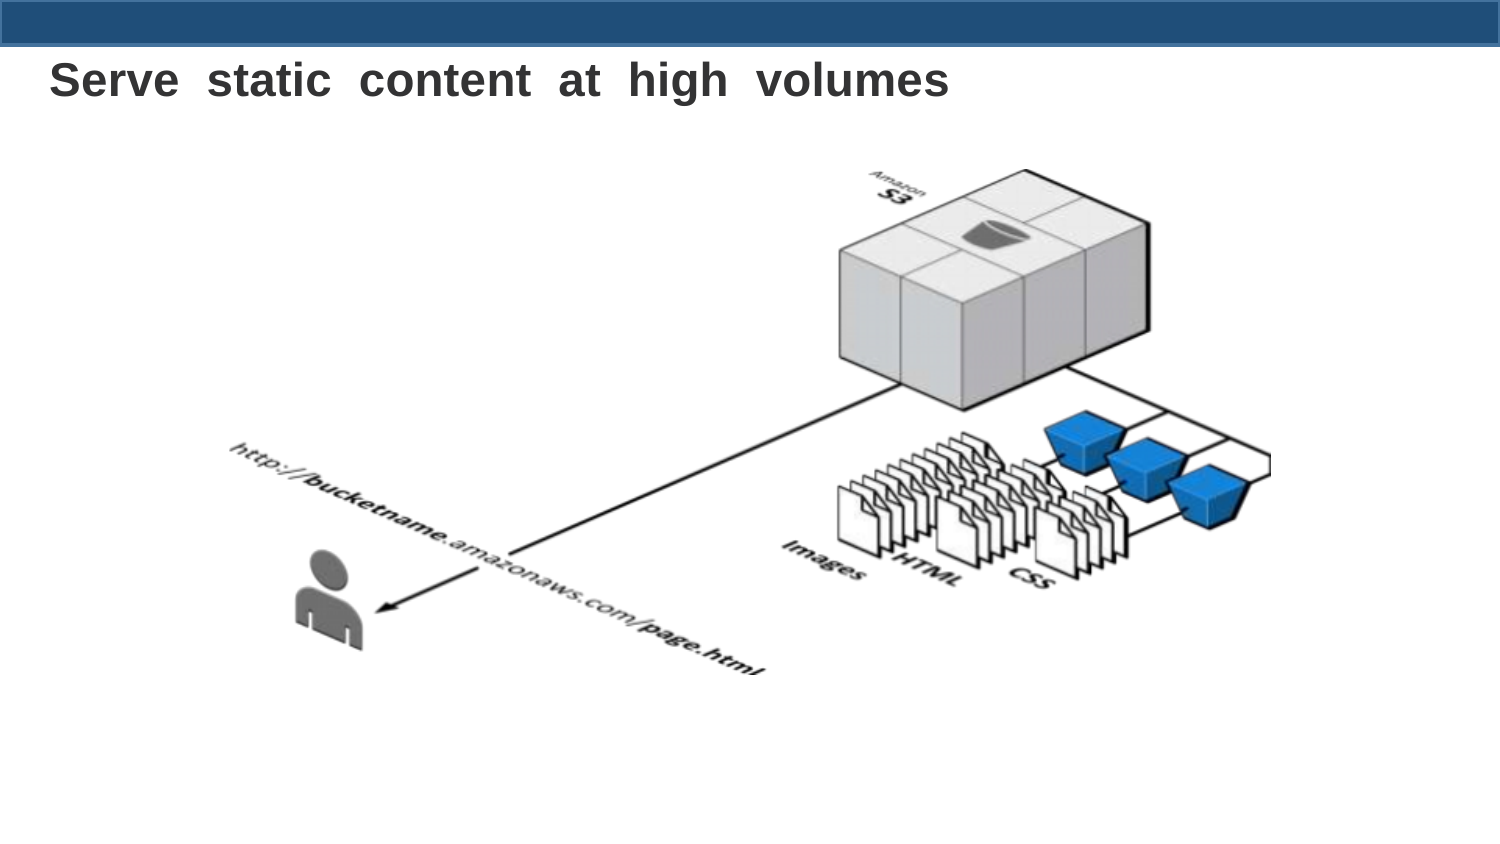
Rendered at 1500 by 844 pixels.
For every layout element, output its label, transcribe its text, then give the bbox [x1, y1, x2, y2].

text_box Serve static content at high volumes [49, 48, 952, 106]
picture [229, 169, 1271, 675]
